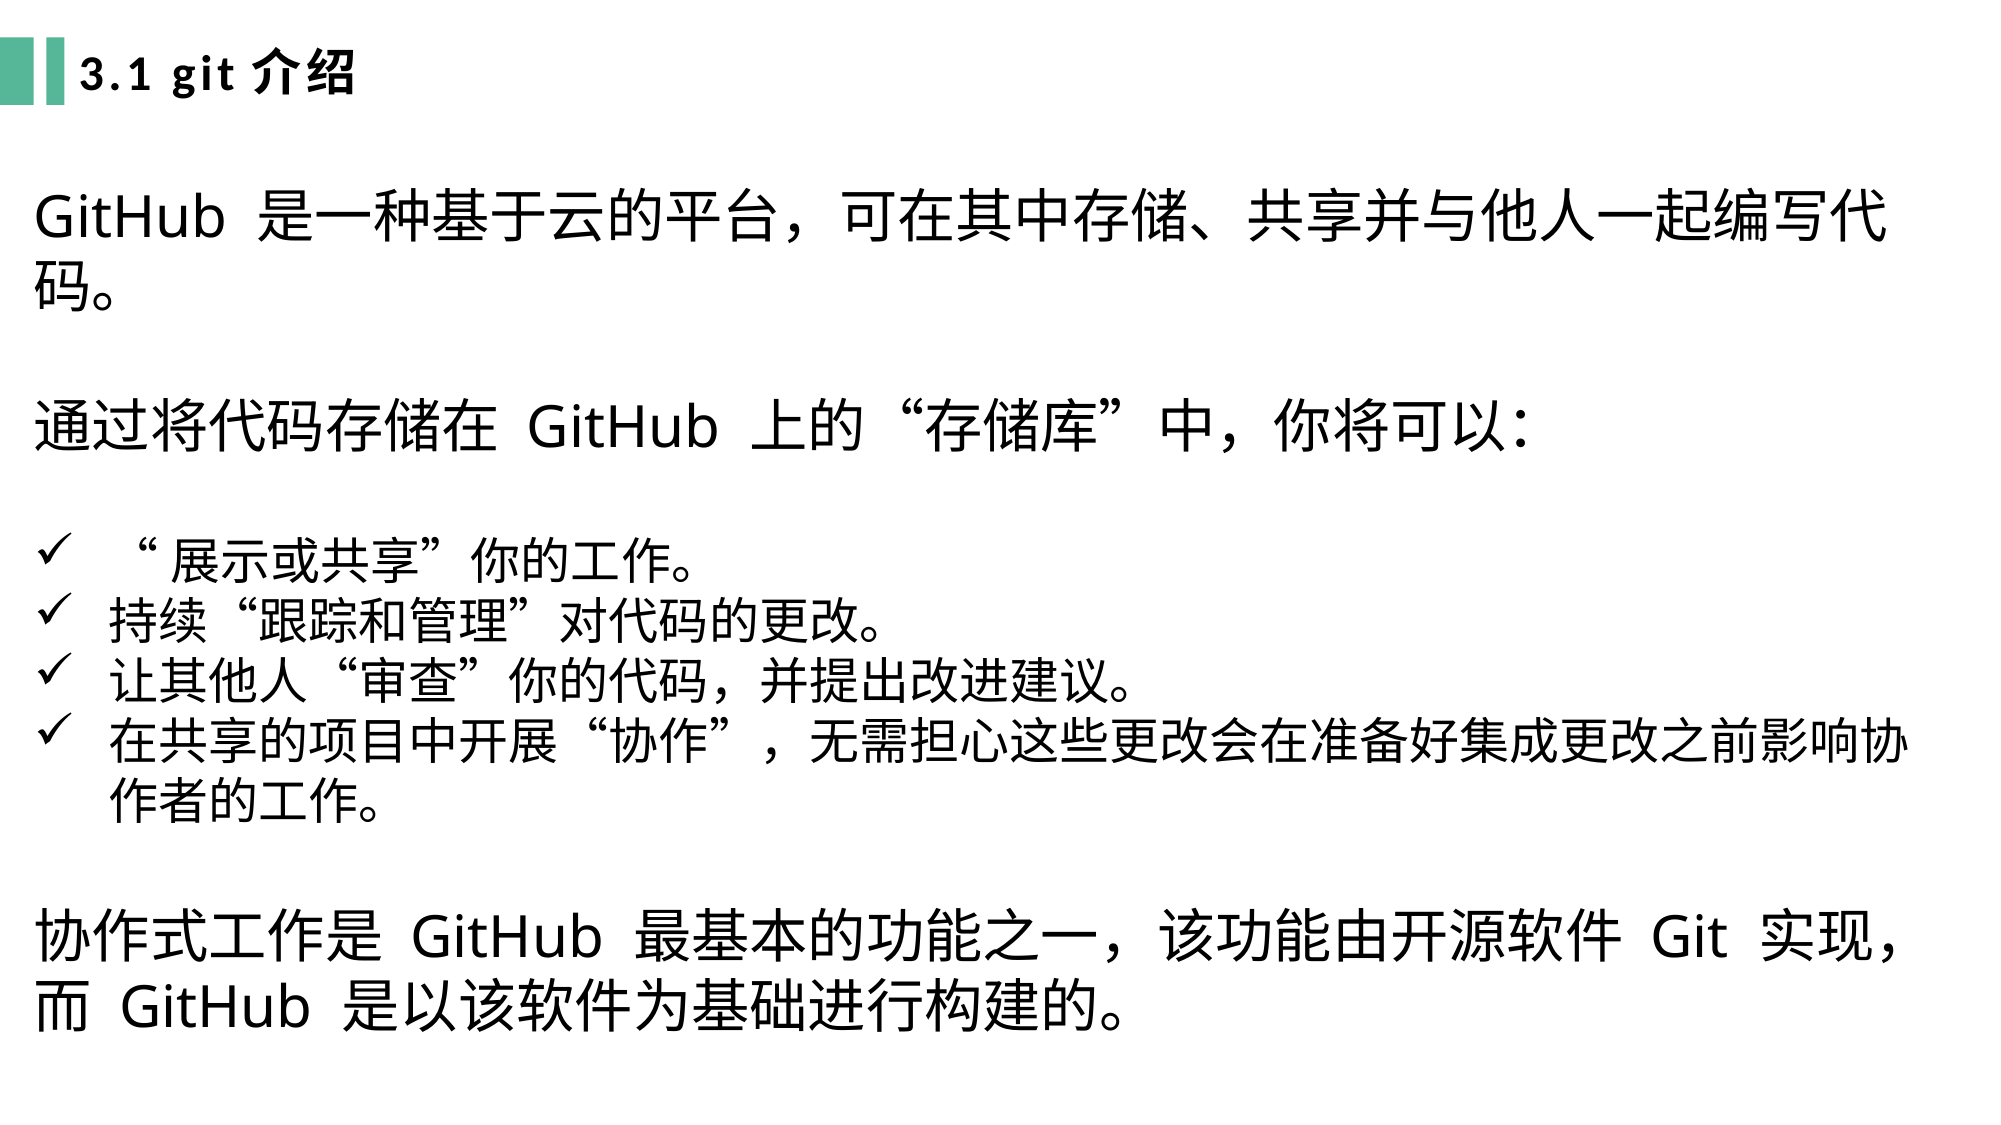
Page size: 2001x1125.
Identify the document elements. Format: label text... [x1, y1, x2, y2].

text_box GitHub 是一种基于云的平台，可在其中存储、共享并与他人一起编写代码。 通过将代码存储在 GitHub 上的“存储库”中，你将可以： “展示或共享”你的工作。 持续“跟踪和管理”对代码的更改。 让其他人“审查”你的代码，并提出改进建议。 在共享的项目中开展“协作”，无需担心这些更改会在准备好集成更改之前影响协作者的工作。 协作式工作是 GitHub 最基本的功能之一，该功能由开源软件 Git 实现，而 GitHub 是以该软件为基础进行构建的。 [19, 172, 1958, 1047]
title 3.1 git介绍 [63, 32, 381, 172]
